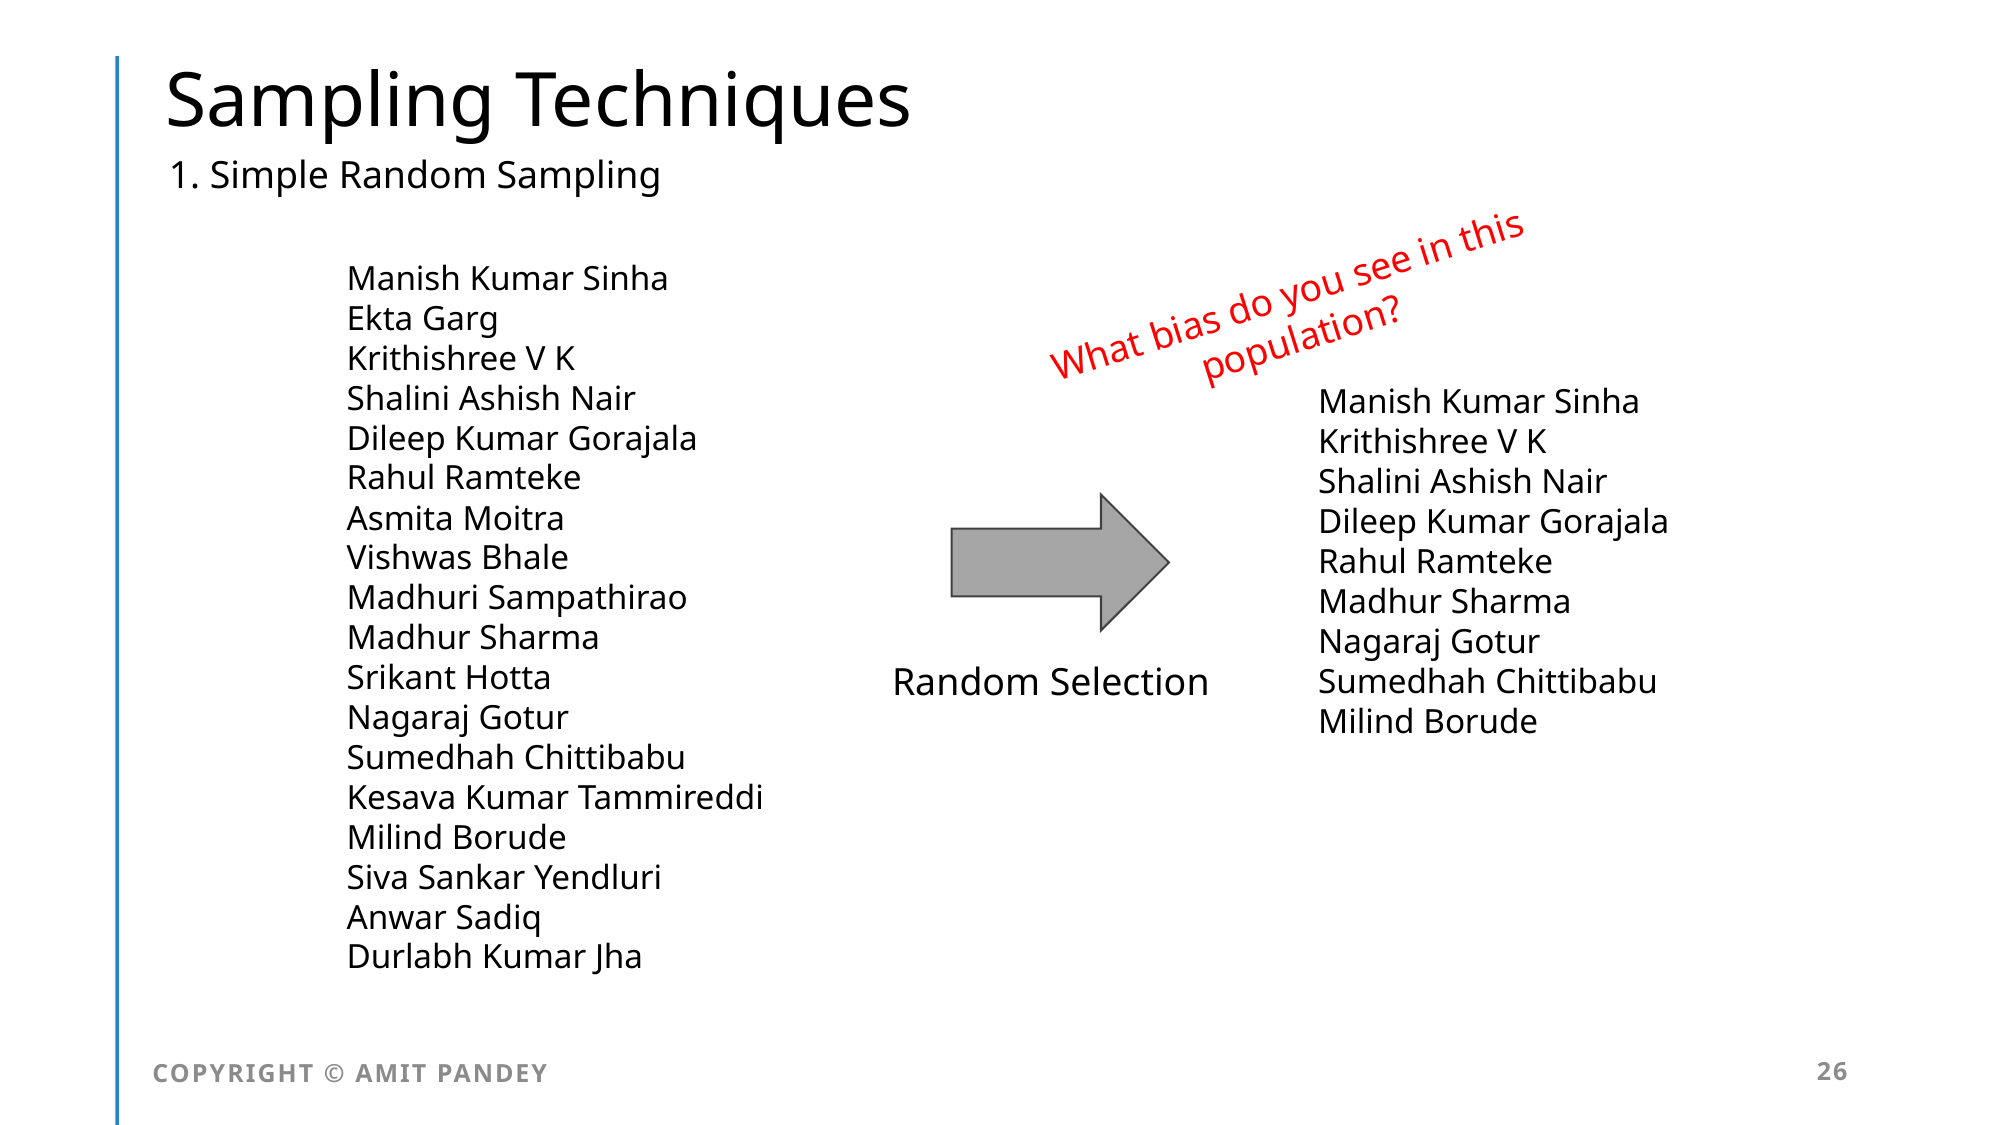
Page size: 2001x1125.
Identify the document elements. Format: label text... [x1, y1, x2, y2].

text_box Manish Kumar Sinha Ekta Garg Krithishree V K Shalini Ashish Nair Dileep Kumar Gorajala Rahul Ramteke Asmita Moitra Vishwas Bhale Madhuri Sampathirao Madhur Sharma Srikant Hotta Nagaraj Gotur Sumedhah Chittibabu Kesava Kumar Tammireddi Milind Borude Siva Sankar Yendluri Anwar Sadiq Durlabh Kumar Jha [331, 249, 1000, 983]
text_box Sampling Techniques [150, 44, 928, 149]
text_box [950, 492, 1171, 633]
text_box What bias do you see in this population? [1009, 179, 1579, 450]
text_box Manish Kumar Sinha Krithishree V K Shalini Ashish Nair Dileep Kumar Gorajala Rahul Ramteke Madhur Sharma Nagaraj Gotur Sumedhah Chittibabu Milind Borude [1303, 373, 1972, 748]
text_box 1. Simple Random Sampling [154, 143, 678, 204]
slide_number COPYRIGHT © AMIT PANDEY [137, 1042, 874, 1103]
text_box Random Selection [877, 650, 1225, 711]
slide_number 26 [1412, 1042, 1863, 1103]
